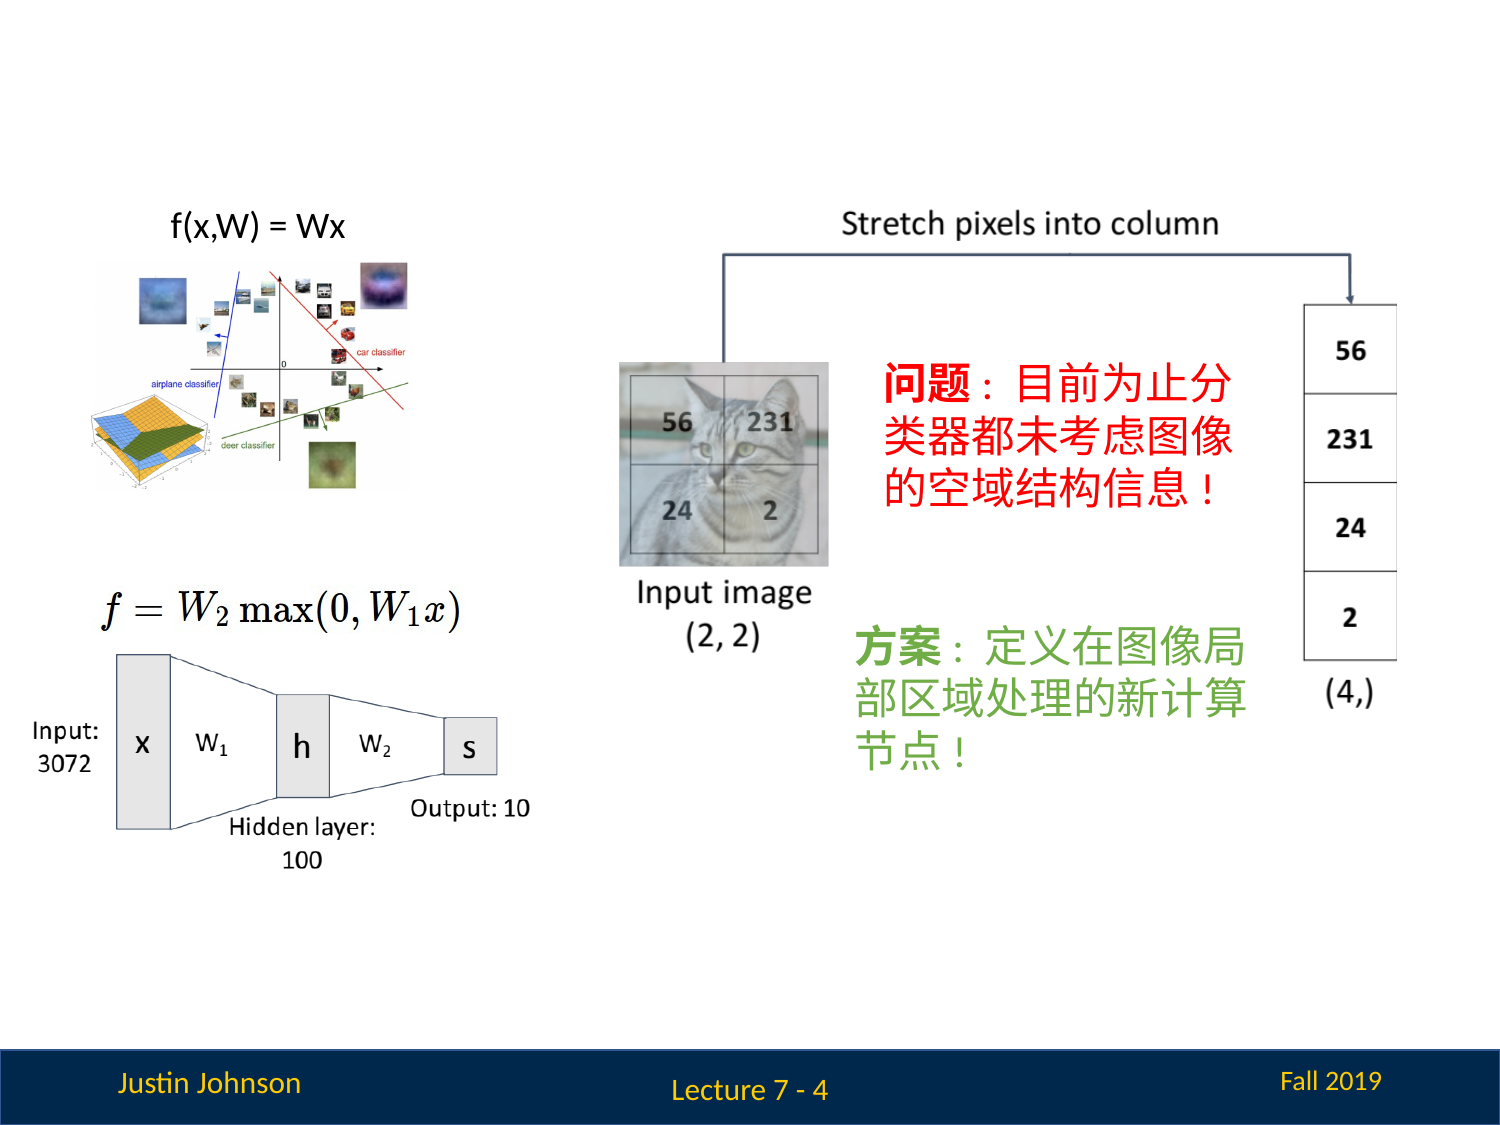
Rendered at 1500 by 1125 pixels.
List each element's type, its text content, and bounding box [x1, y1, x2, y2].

text_box 方案: 定义在图像局部区域处理的新计算节点! [839, 734, 1294, 784]
picture [91, 260, 411, 491]
text_box f(x,W) = Wx [155, 186, 383, 260]
picture [614, 187, 1397, 734]
picture [14, 654, 546, 891]
slide_number Lecture 7 - 4 [547, 1057, 953, 1118]
picture [92, 585, 468, 638]
